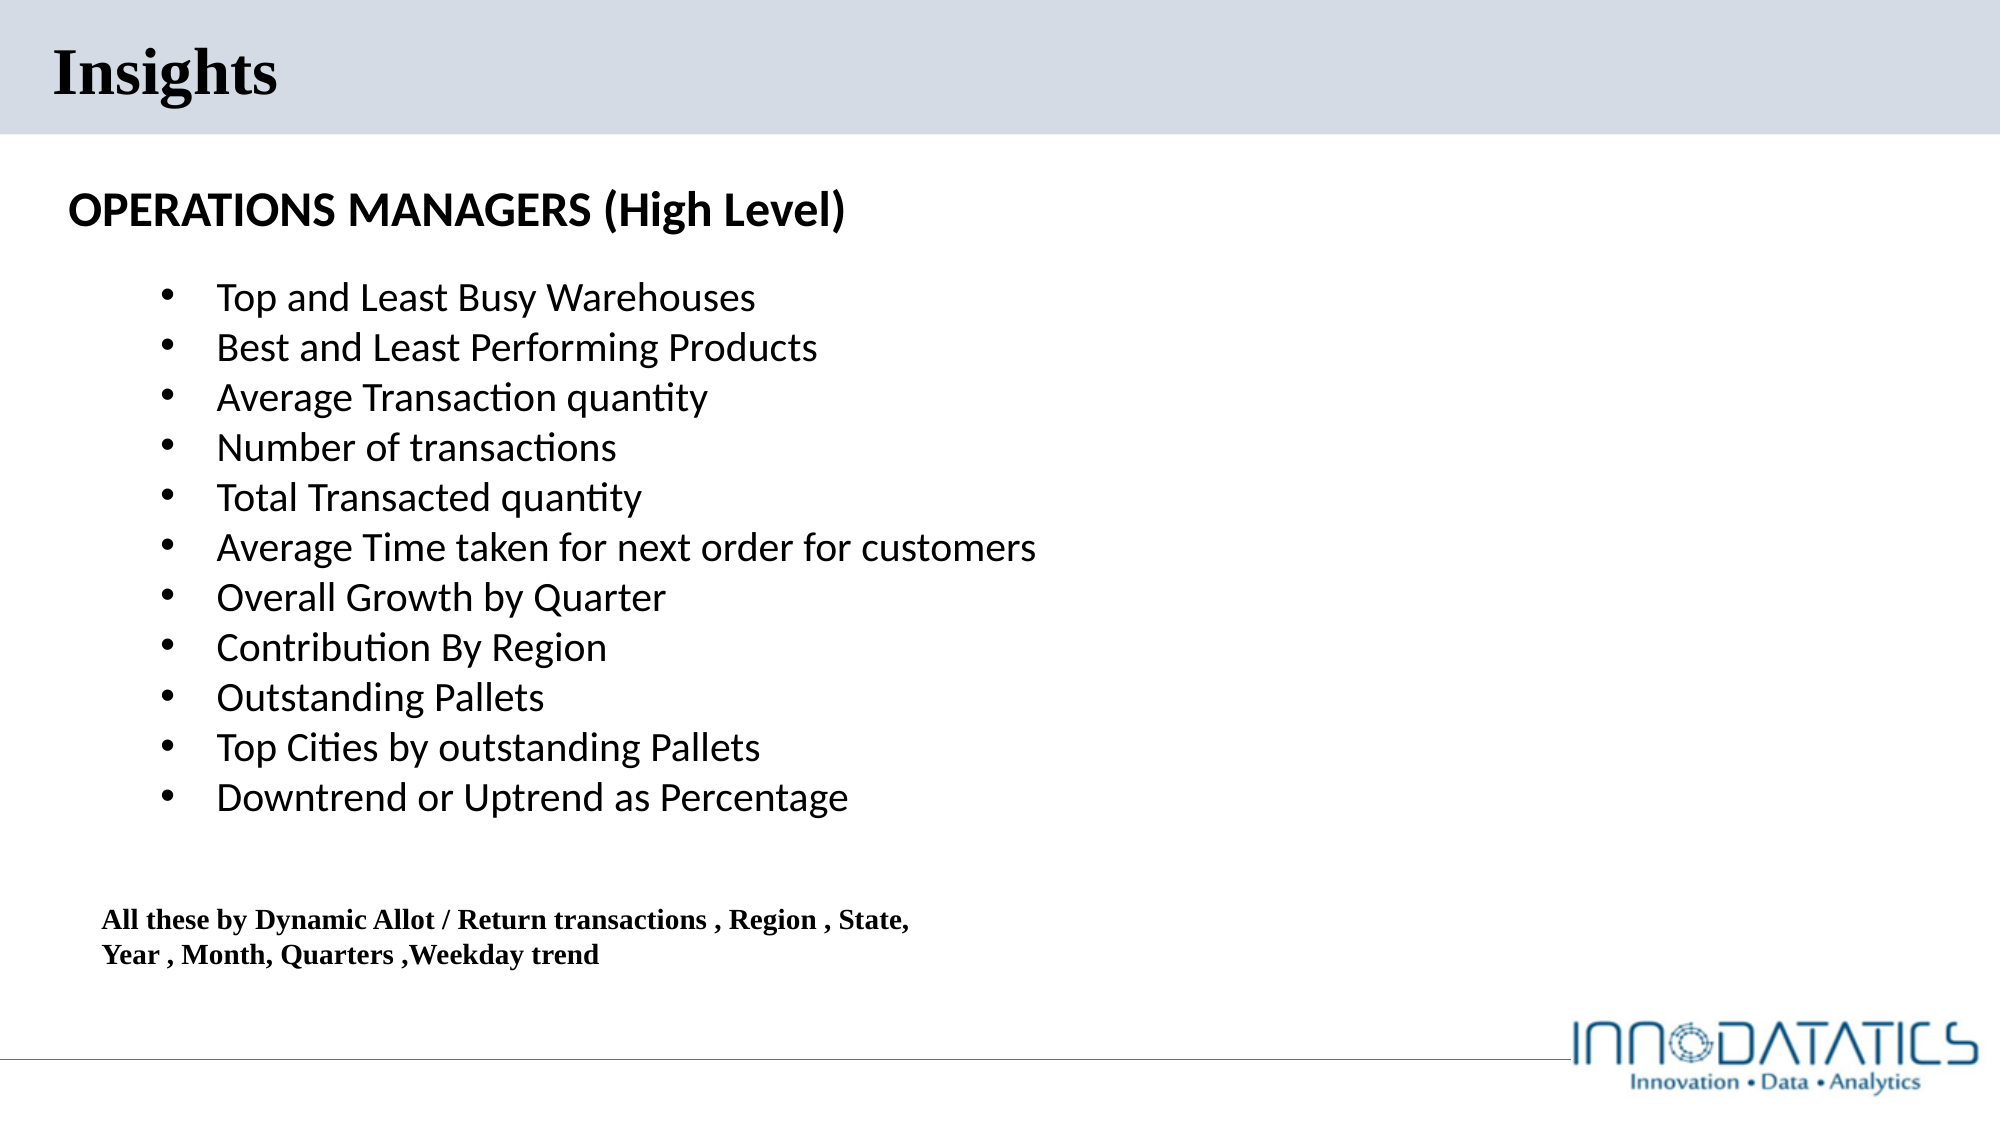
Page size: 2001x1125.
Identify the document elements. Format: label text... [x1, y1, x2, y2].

picture [1571, 990, 1998, 1124]
text_box All these by Dynamic Allot / Return transactions , Region , State, Year , Month, Quarters ,Weekday trend [86, 893, 945, 978]
text_box Top and Least Busy Warehouses Best and Least Performing Products Average Transaction quantity Number of transactions Total Transacted quantity Average Time taken for next order for customers Overall Growth by Quarter Contribution By Region Outstanding Pallets Top Cities by outstanding Pallets Downtrend or Uptrend as Percentage [145, 262, 1052, 828]
title Insights [37, 0, 1763, 175]
text_box OPERATIONS MANAGERS (High Level) [53, 168, 874, 244]
